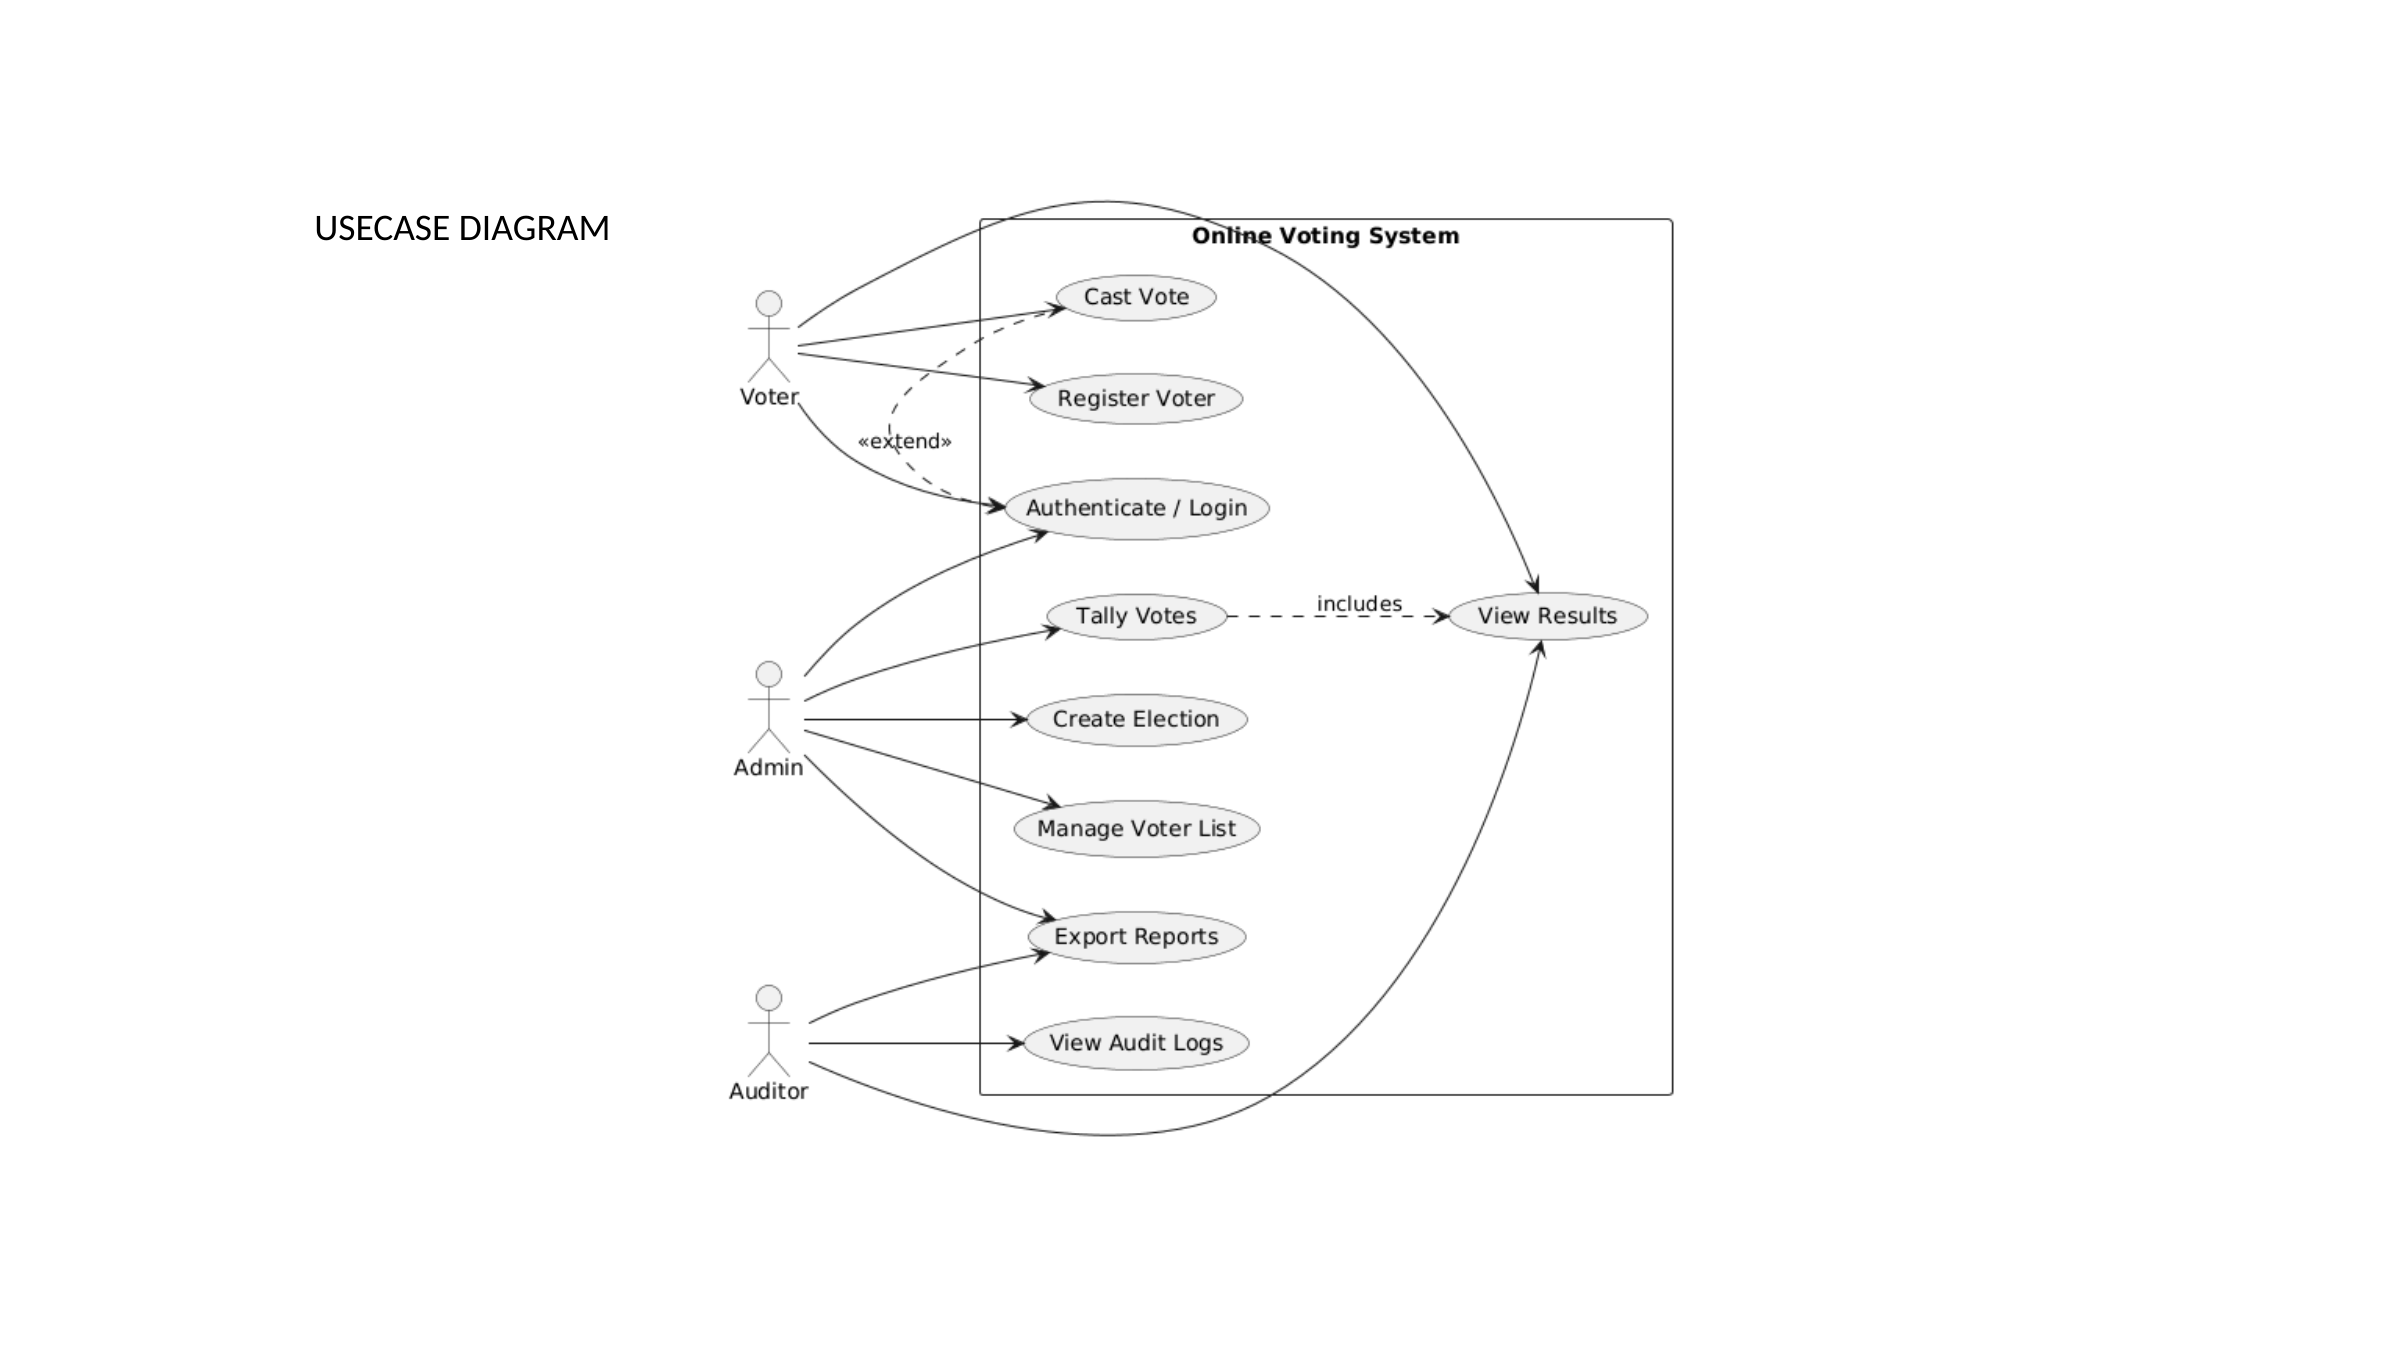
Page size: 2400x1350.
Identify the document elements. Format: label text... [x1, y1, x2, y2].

text_box USECASE DIAGRAM [299, 195, 626, 256]
picture [720, 156, 1680, 1193]
